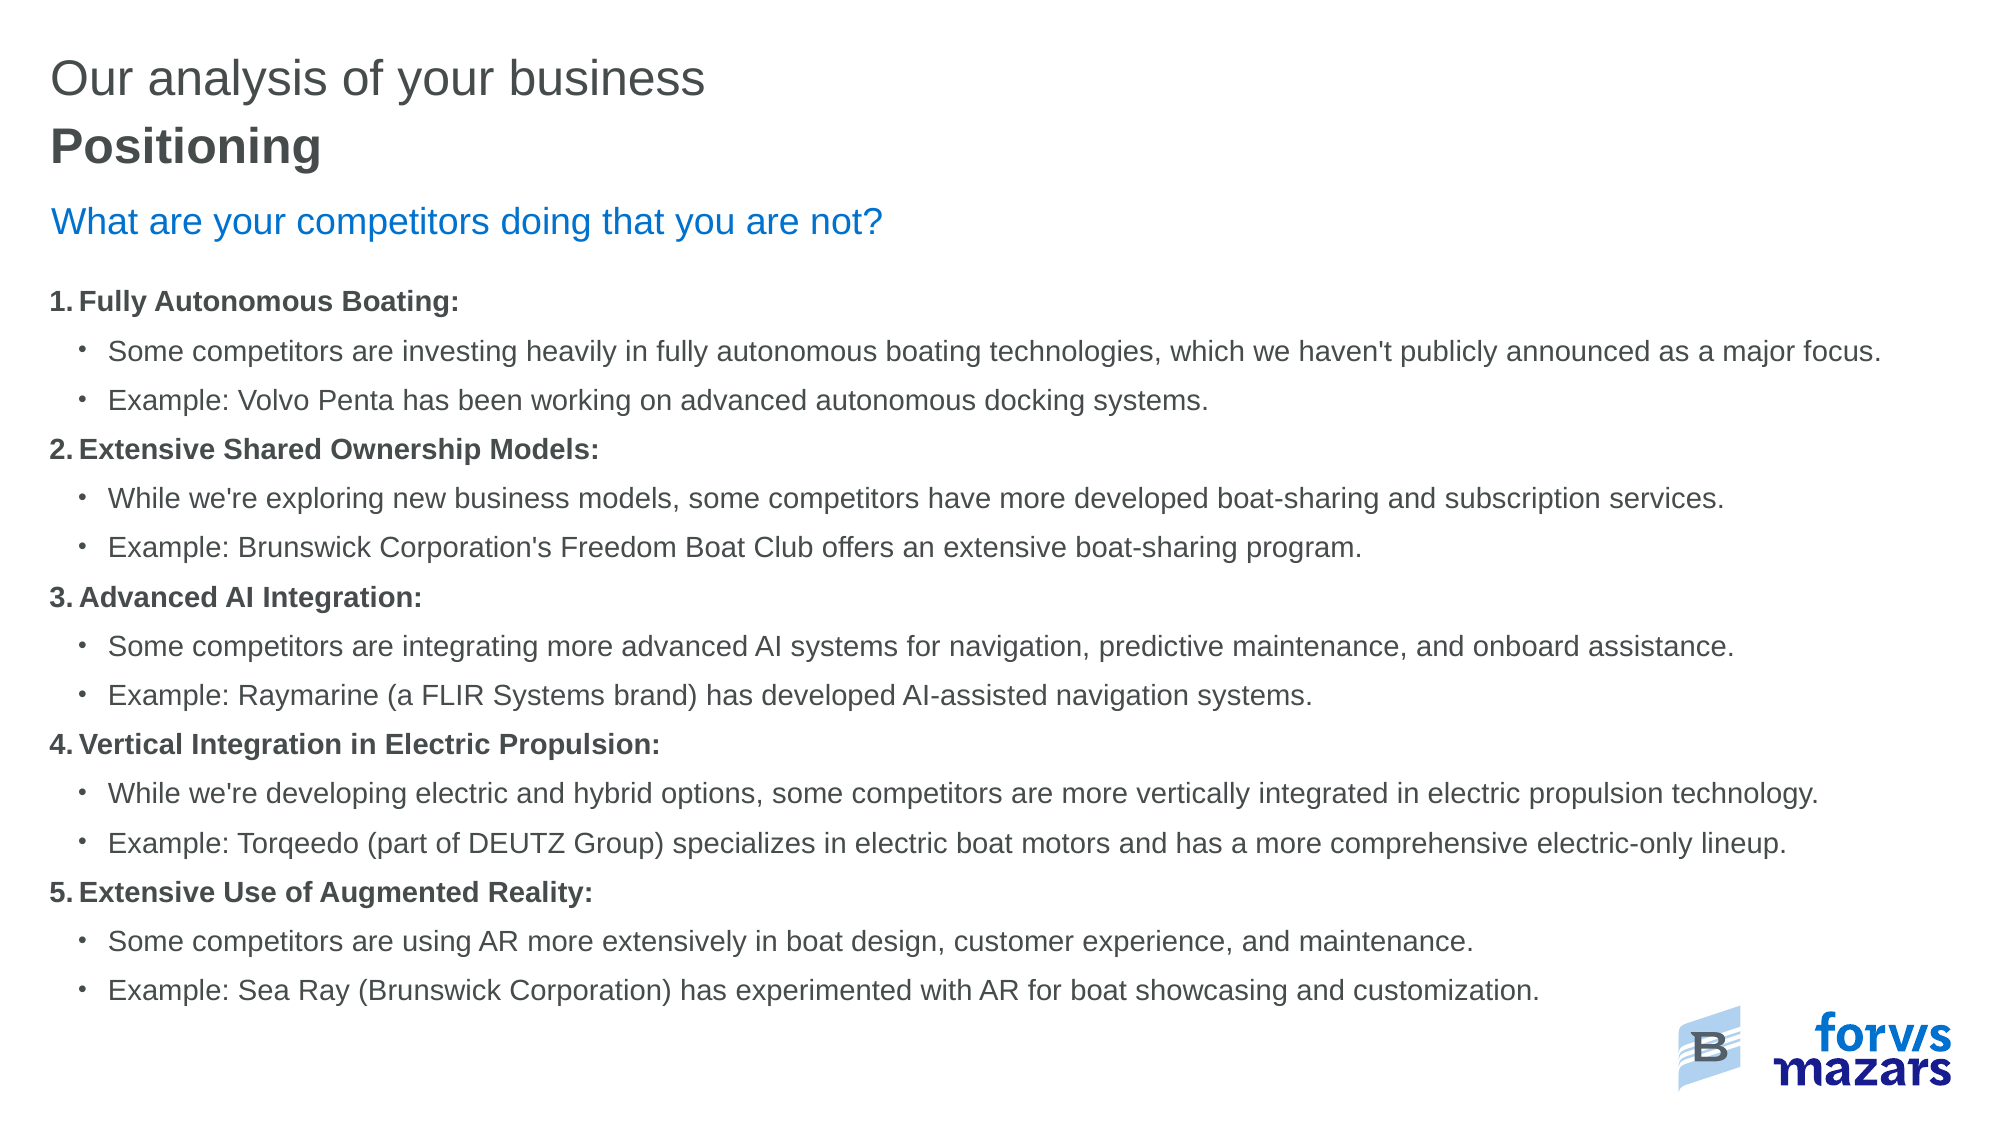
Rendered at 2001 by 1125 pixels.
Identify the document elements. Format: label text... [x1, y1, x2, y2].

title Our analysis of your business [50, 50, 977, 109]
list Positioning [50, 109, 1368, 174]
list Fully Autonomous Boating: Some competitors are investing heavily in fully autonomous boating technologies, which we haven't publicly announced as a major focus. Example: Volvo Penta has been working on advanced autonomous docking systems. Extensive Shared Ownership Models: While we're exploring new business models, some competitors have more developed boat-sharing and subscription services. Example: Brunswick Corporation's Freedom Boat Club offers an extensive boat-sharing program. Advanced AI Integration: Some competitors are integrating more advanced AI systems for navigation, predictive maintenance, and onboard assistance. Example: Raymarine (a FLIR Systems brand) has developed AI-assisted navigation systems. Vertical Integration in Electric Propulsion: While we're developing electric and hybrid options, some competitors are more vertically integrated in electric propulsion technology. Example: Torqeedo (part of DEUTZ Group) specializes in electric boat motors and has a more comprehensive electric-only lineup. Extensive Use of Augmented Reality: Some competitors are using AR more extensively in boat design, customer experience, and maintenance. Example: Sea Ray (Brunswick Corporation) has experimented with AR for boat showcasing and customization. [49, 281, 1913, 986]
text_box What are your competitors doing that you are not? [51, 195, 1951, 251]
picture [1653, 991, 1766, 1104]
